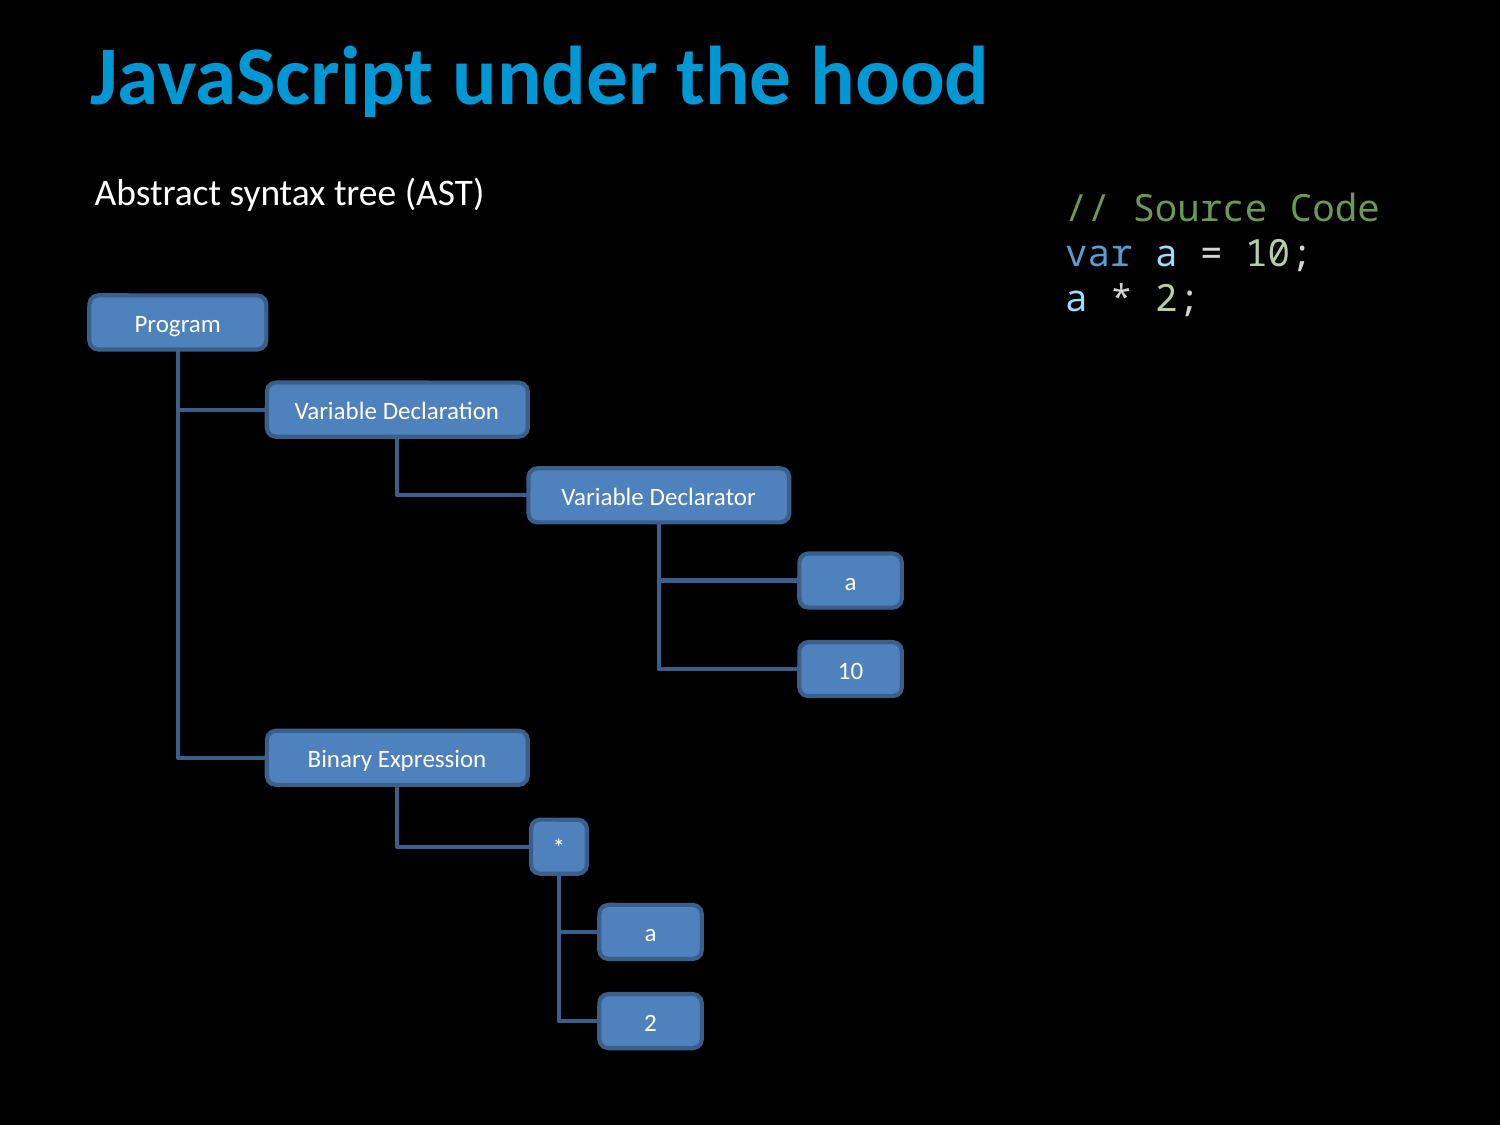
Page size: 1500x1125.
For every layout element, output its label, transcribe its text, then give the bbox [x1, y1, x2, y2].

title JavaScript under the hood [75, 45, 1425, 129]
text_box [74, 175, 1425, 973]
text_box Abstract syntax tree (AST) [79, 160, 500, 221]
text_box // Source Code var a = 10; a * 2; [1050, 176, 1500, 326]
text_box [89, 295, 903, 1049]
